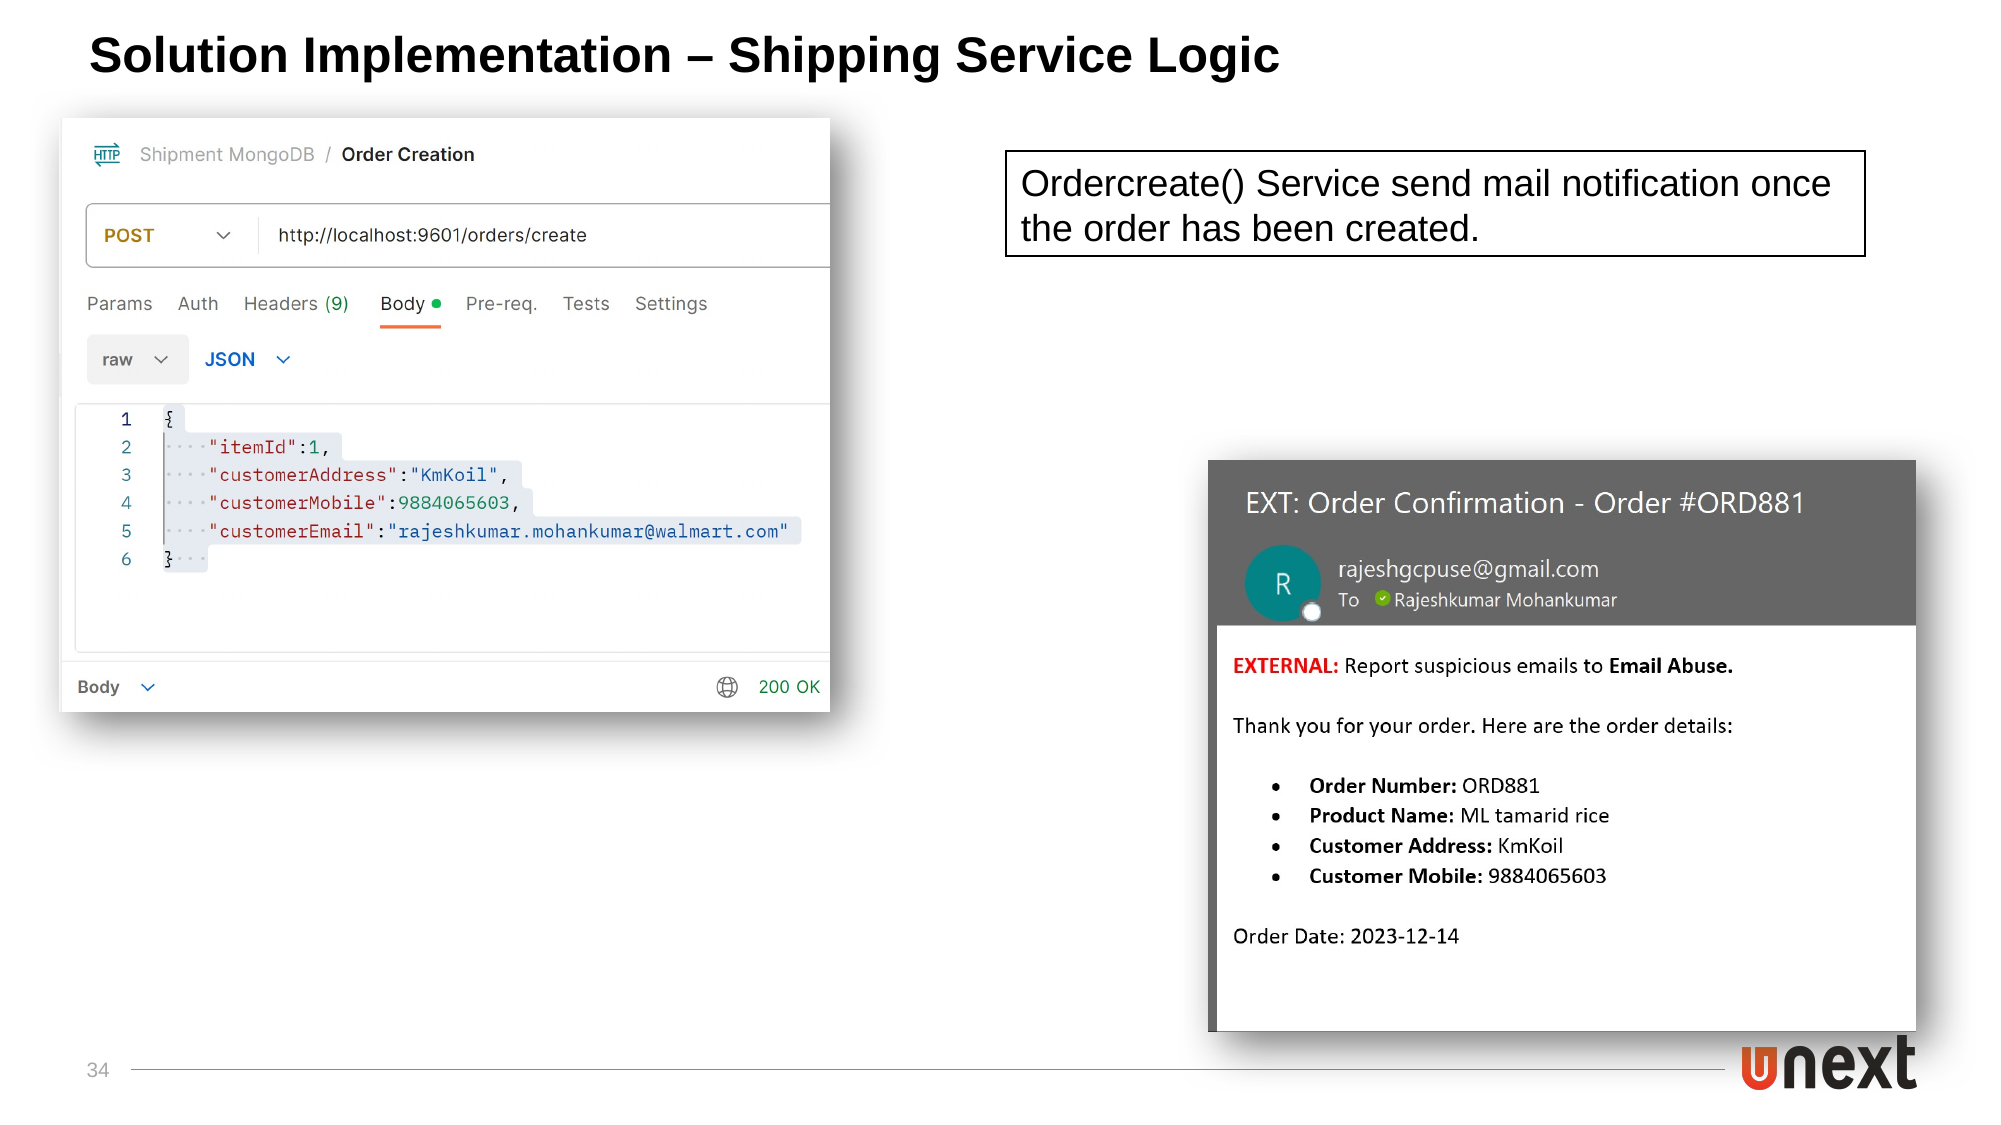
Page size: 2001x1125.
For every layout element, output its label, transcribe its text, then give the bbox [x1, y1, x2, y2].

picture [1208, 460, 1916, 1032]
picture [59, 118, 830, 712]
slide_number 34 [48, 1047, 110, 1091]
picture [1742, 1037, 1917, 1090]
text_box Solution Implementation – Shipping Service Logic [74, 15, 1536, 91]
text_box Ordercreate() Service send mail notification once the order has been created. [1005, 150, 1866, 257]
